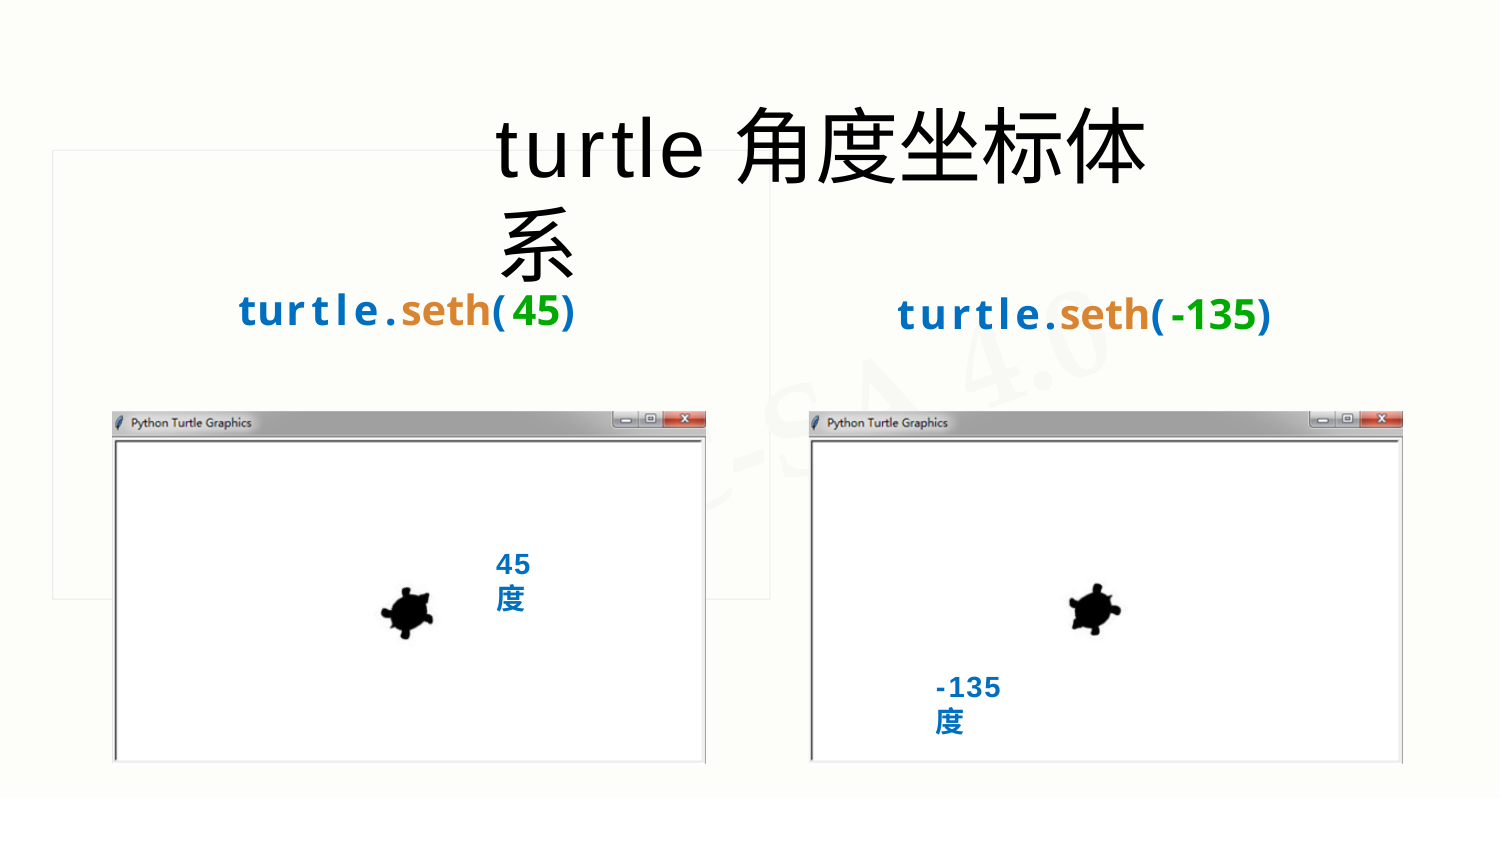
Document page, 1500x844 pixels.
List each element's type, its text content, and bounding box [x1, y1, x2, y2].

title turtle角度坐标体系 [268, 93, 1231, 294]
text_box [509, 294, 1107, 561]
text_box [808, 411, 1403, 765]
text_box [350, 560, 455, 663]
text_box turtle.seth(45) [236, 283, 585, 334]
text_box turtle.seth(-135) [894, 287, 1289, 338]
text_box [1047, 560, 1152, 663]
text_box [112, 411, 706, 765]
text_box -135度 [933, 668, 1035, 739]
text_box 45度 [494, 545, 564, 616]
